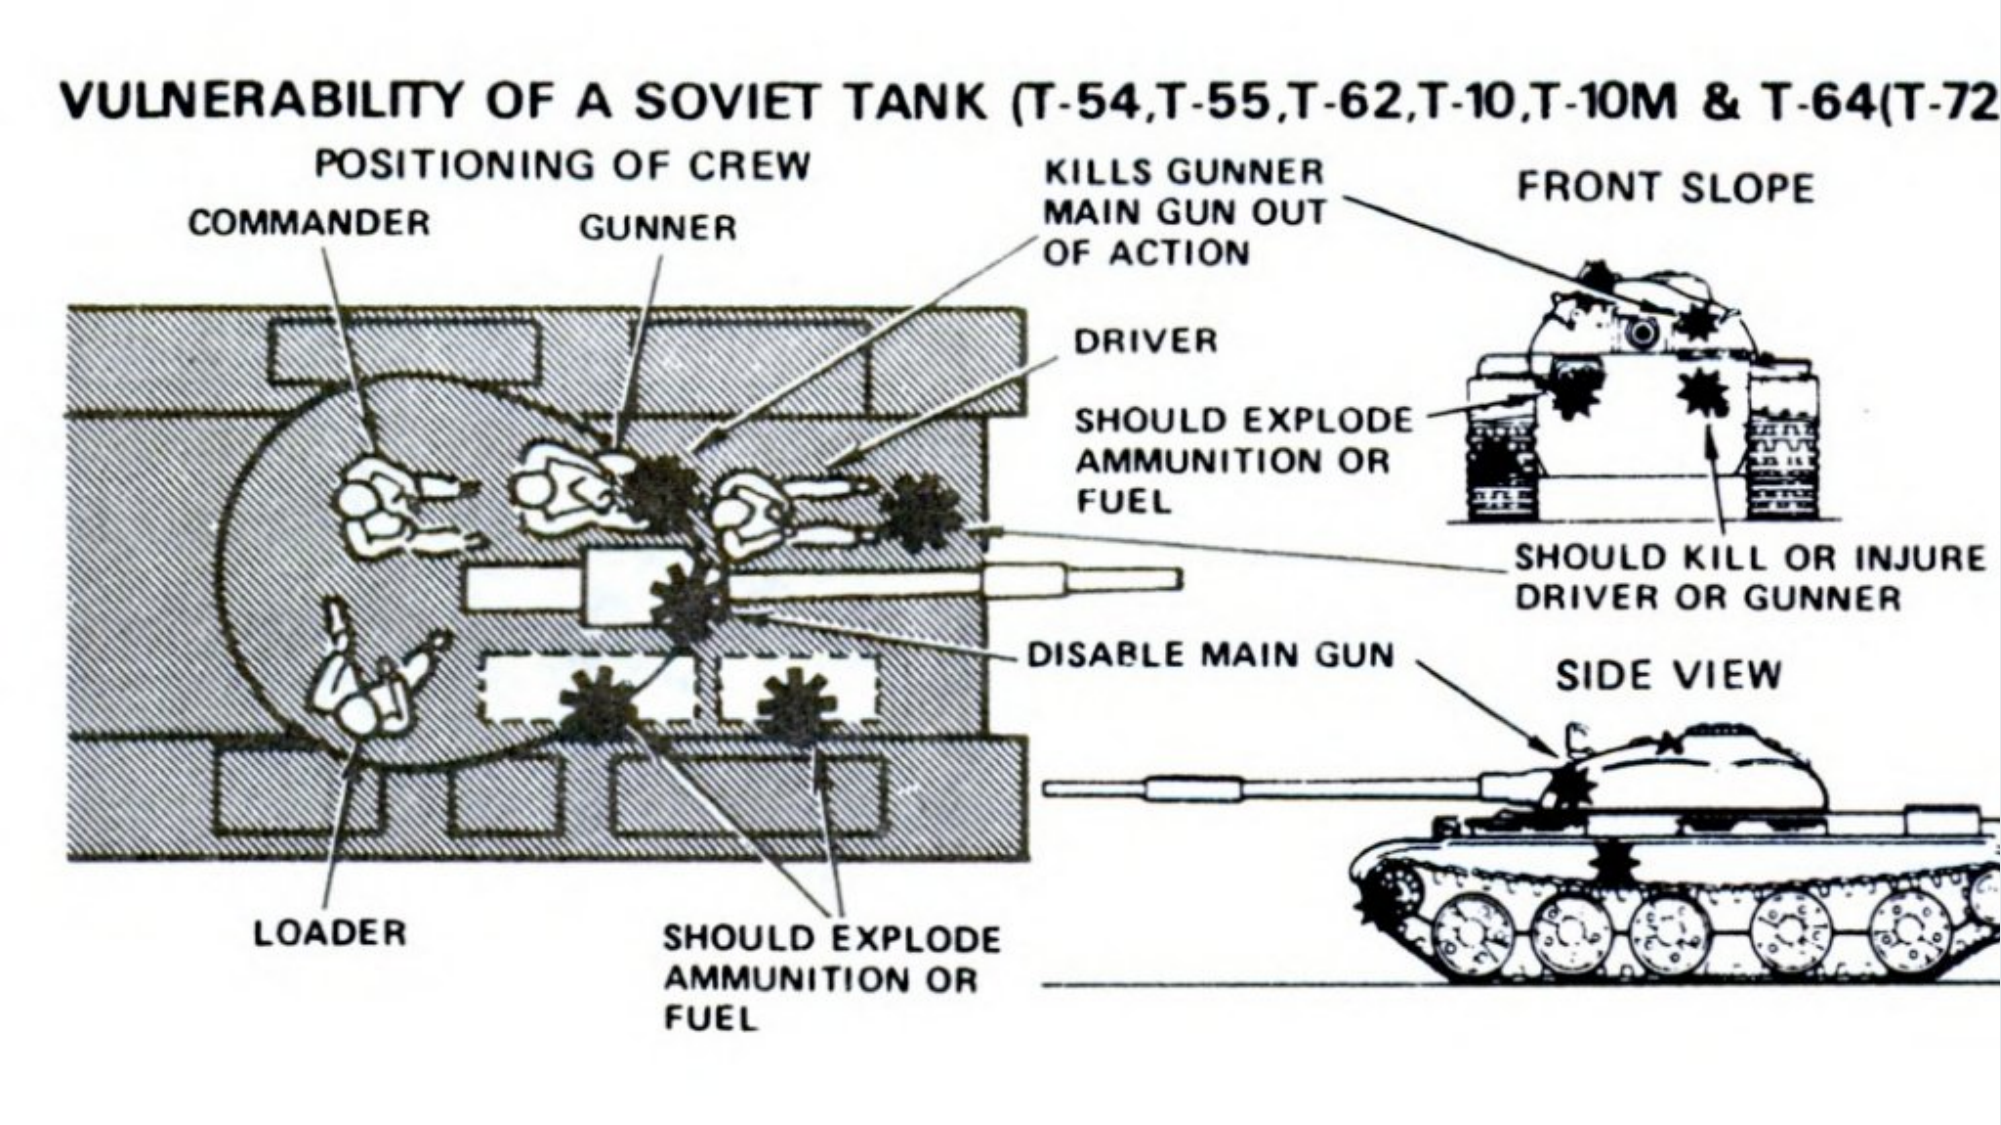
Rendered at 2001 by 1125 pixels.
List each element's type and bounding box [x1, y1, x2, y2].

list [0, 0, 2000, 1125]
